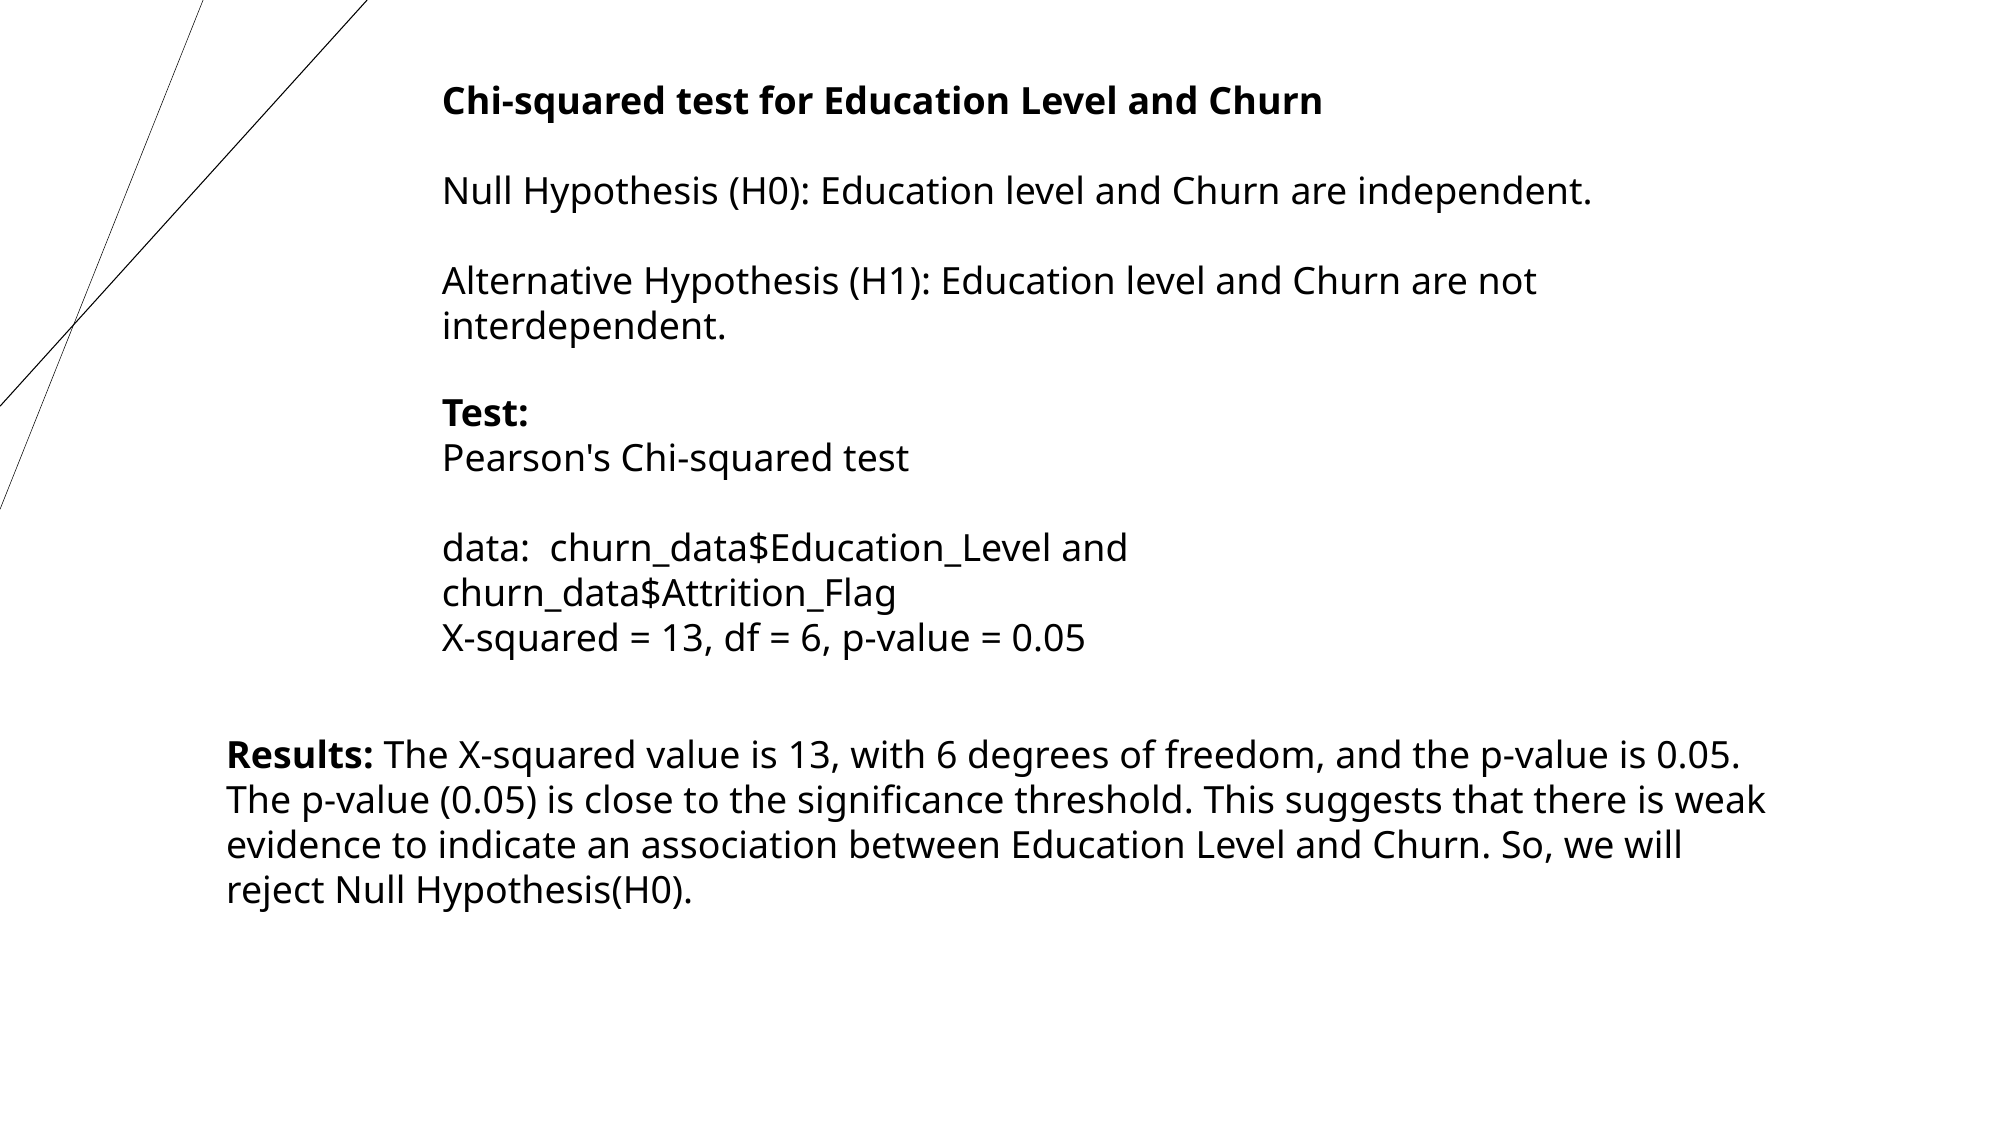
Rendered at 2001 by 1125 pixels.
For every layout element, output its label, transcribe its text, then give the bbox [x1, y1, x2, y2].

text_box Results: The X-squared value is 13, with 6 degrees of freedom, and the p-value is 0.05. The p-value (0.05) is close to the significance threshold. This suggests that there is weak evidence to indicate an association between Education Level and Churn. So, we will reject Null Hypothesis(H0). [211, 723, 1798, 919]
text_box Chi-squared test for Education Level and Churn Null Hypothesis (H0): Education level and Churn are independent. Alternative Hypothesis (H1): Education level and Churn are not interdependent. [427, 70, 1800, 355]
text_box Test: Pearson's Chi-squared test data: churn_data$Education_Level and churn_data$Attrition_Flag X-squared = 13, df = 6, p-value = 0.05 [427, 381, 1582, 666]
